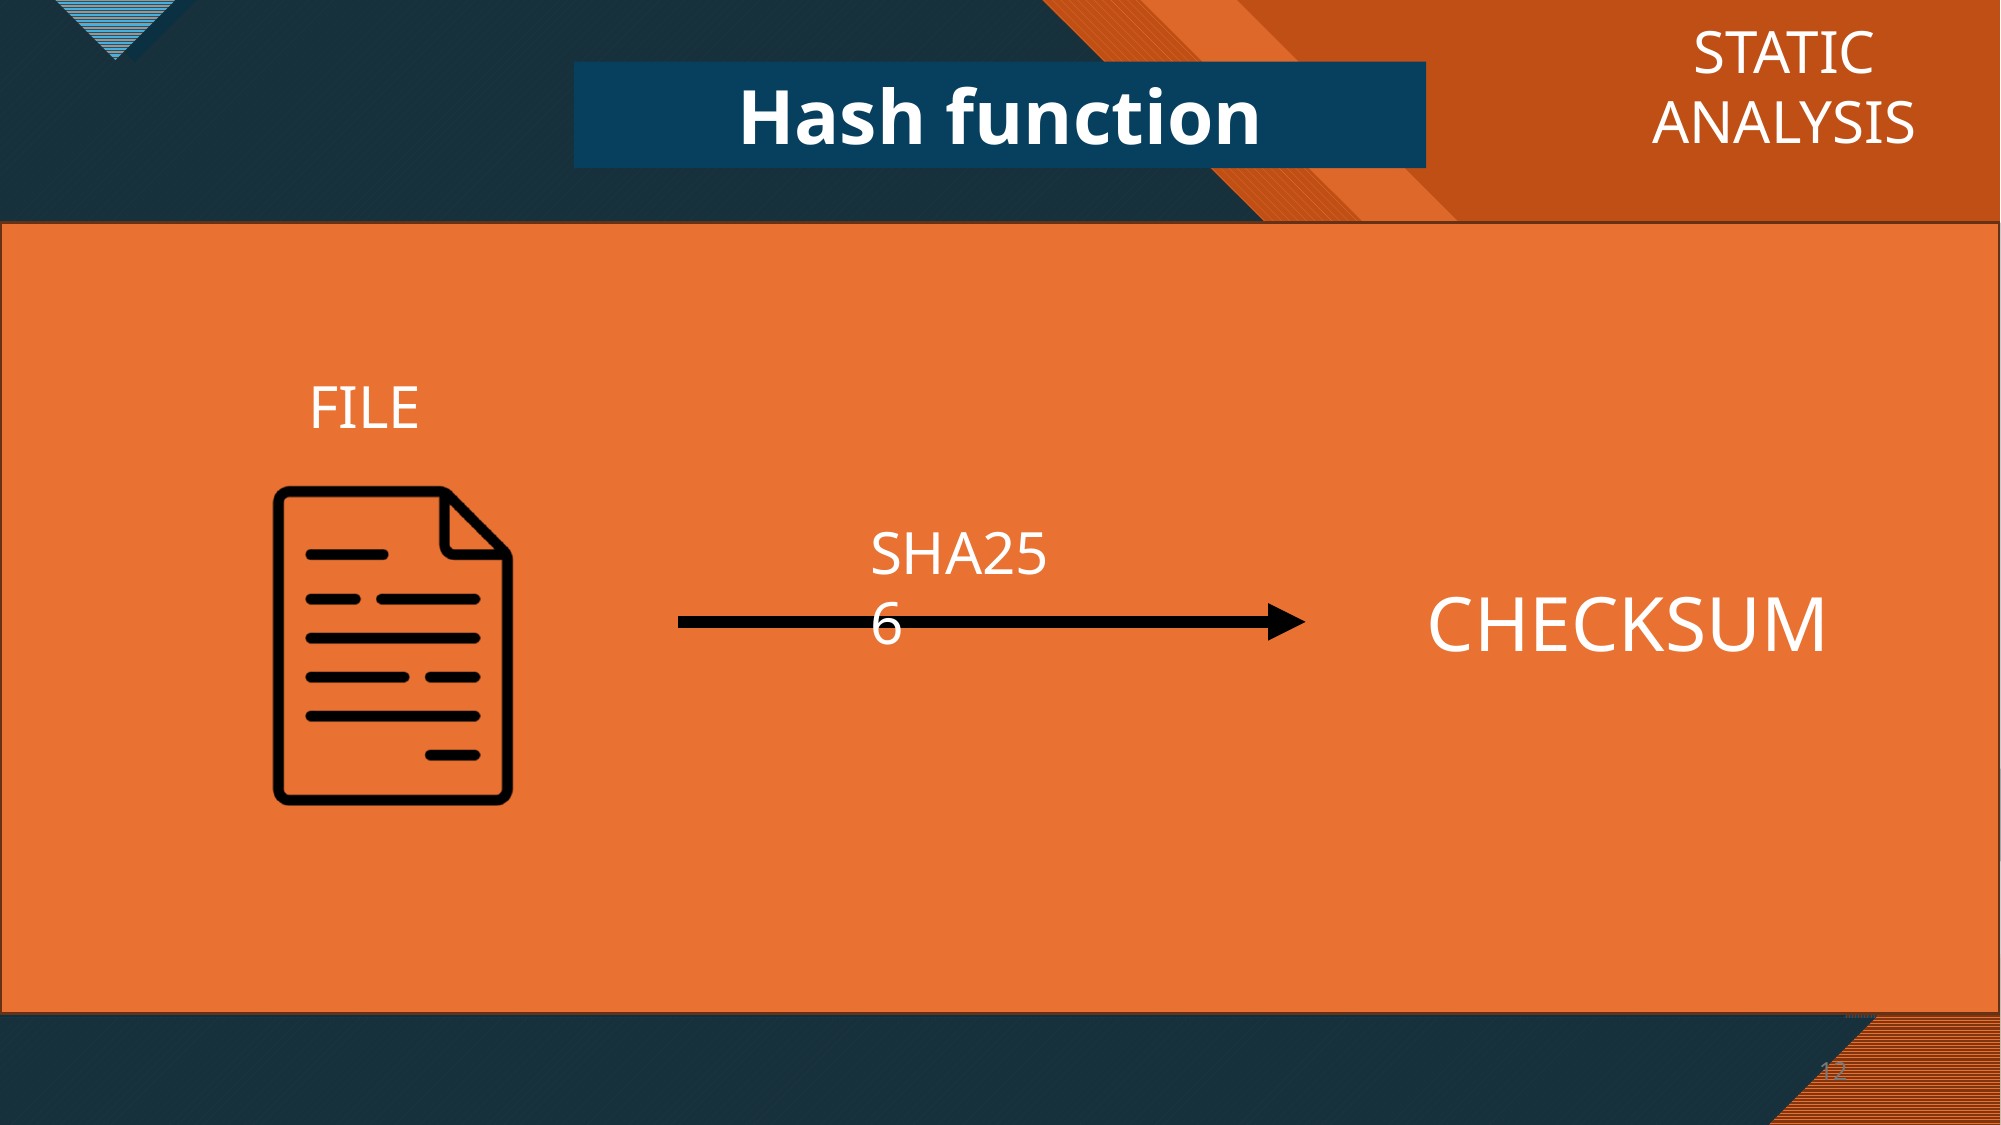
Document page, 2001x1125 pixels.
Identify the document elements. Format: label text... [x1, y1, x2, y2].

text_box [0, 221, 2000, 1015]
text_box STATIC ANALYSIS [1569, 7, 2000, 163]
text_box SHA256 [855, 623, 1096, 664]
slide_number 12 [1412, 1042, 1863, 1103]
text_box FILE [293, 363, 469, 448]
text_box CHECKSUM [1412, 568, 1851, 674]
text_box SHA256 [855, 508, 1096, 621]
text_box Hash function [573, 61, 1427, 169]
picture [211, 464, 575, 828]
